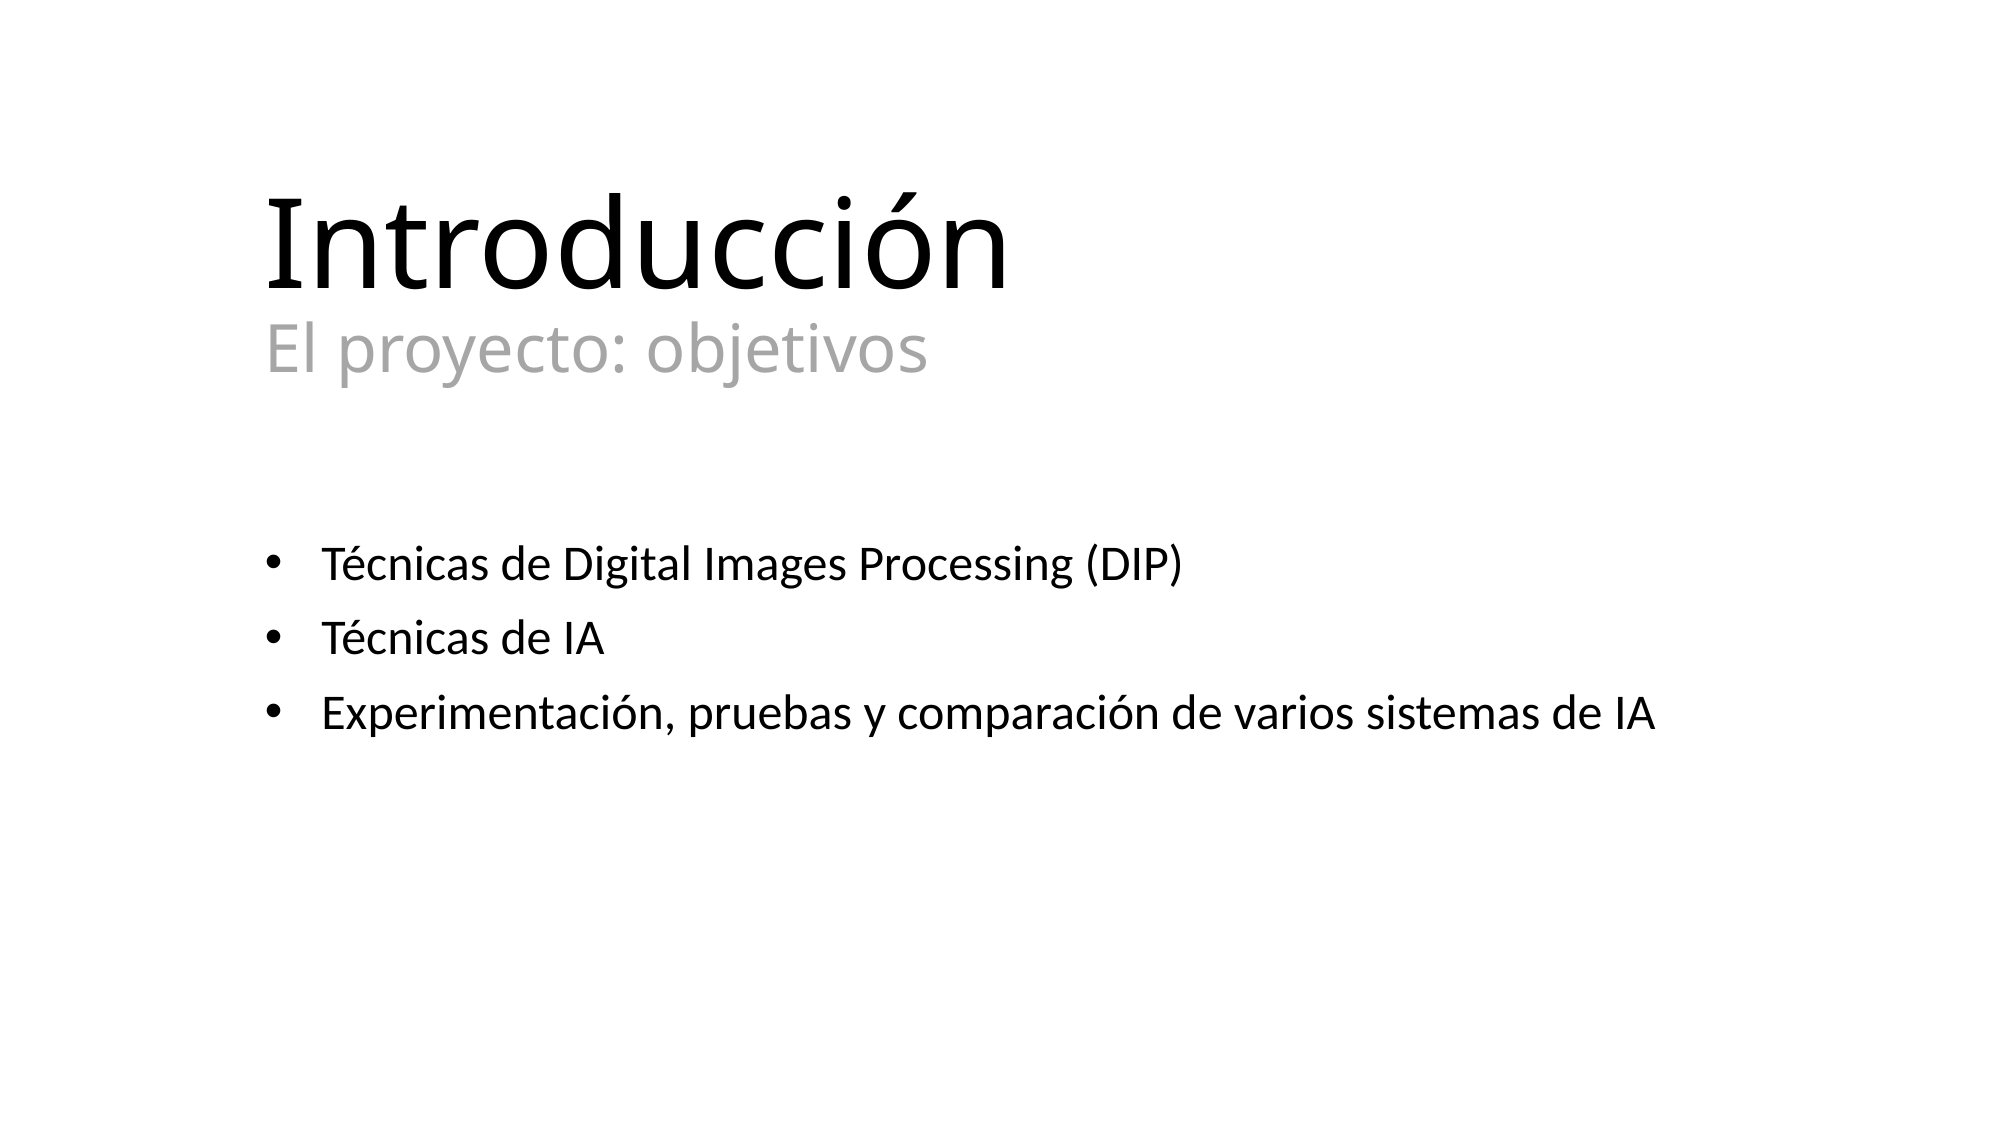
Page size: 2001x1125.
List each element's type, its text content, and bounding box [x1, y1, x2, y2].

title Introducción El proyecto: objetivos [249, 136, 1750, 395]
subtitle Técnicas de Digital Images Processing (DIP) Técnicas de IA Experimentación, pruebas y comparación de varios sistemas de IA [249, 448, 1750, 912]
